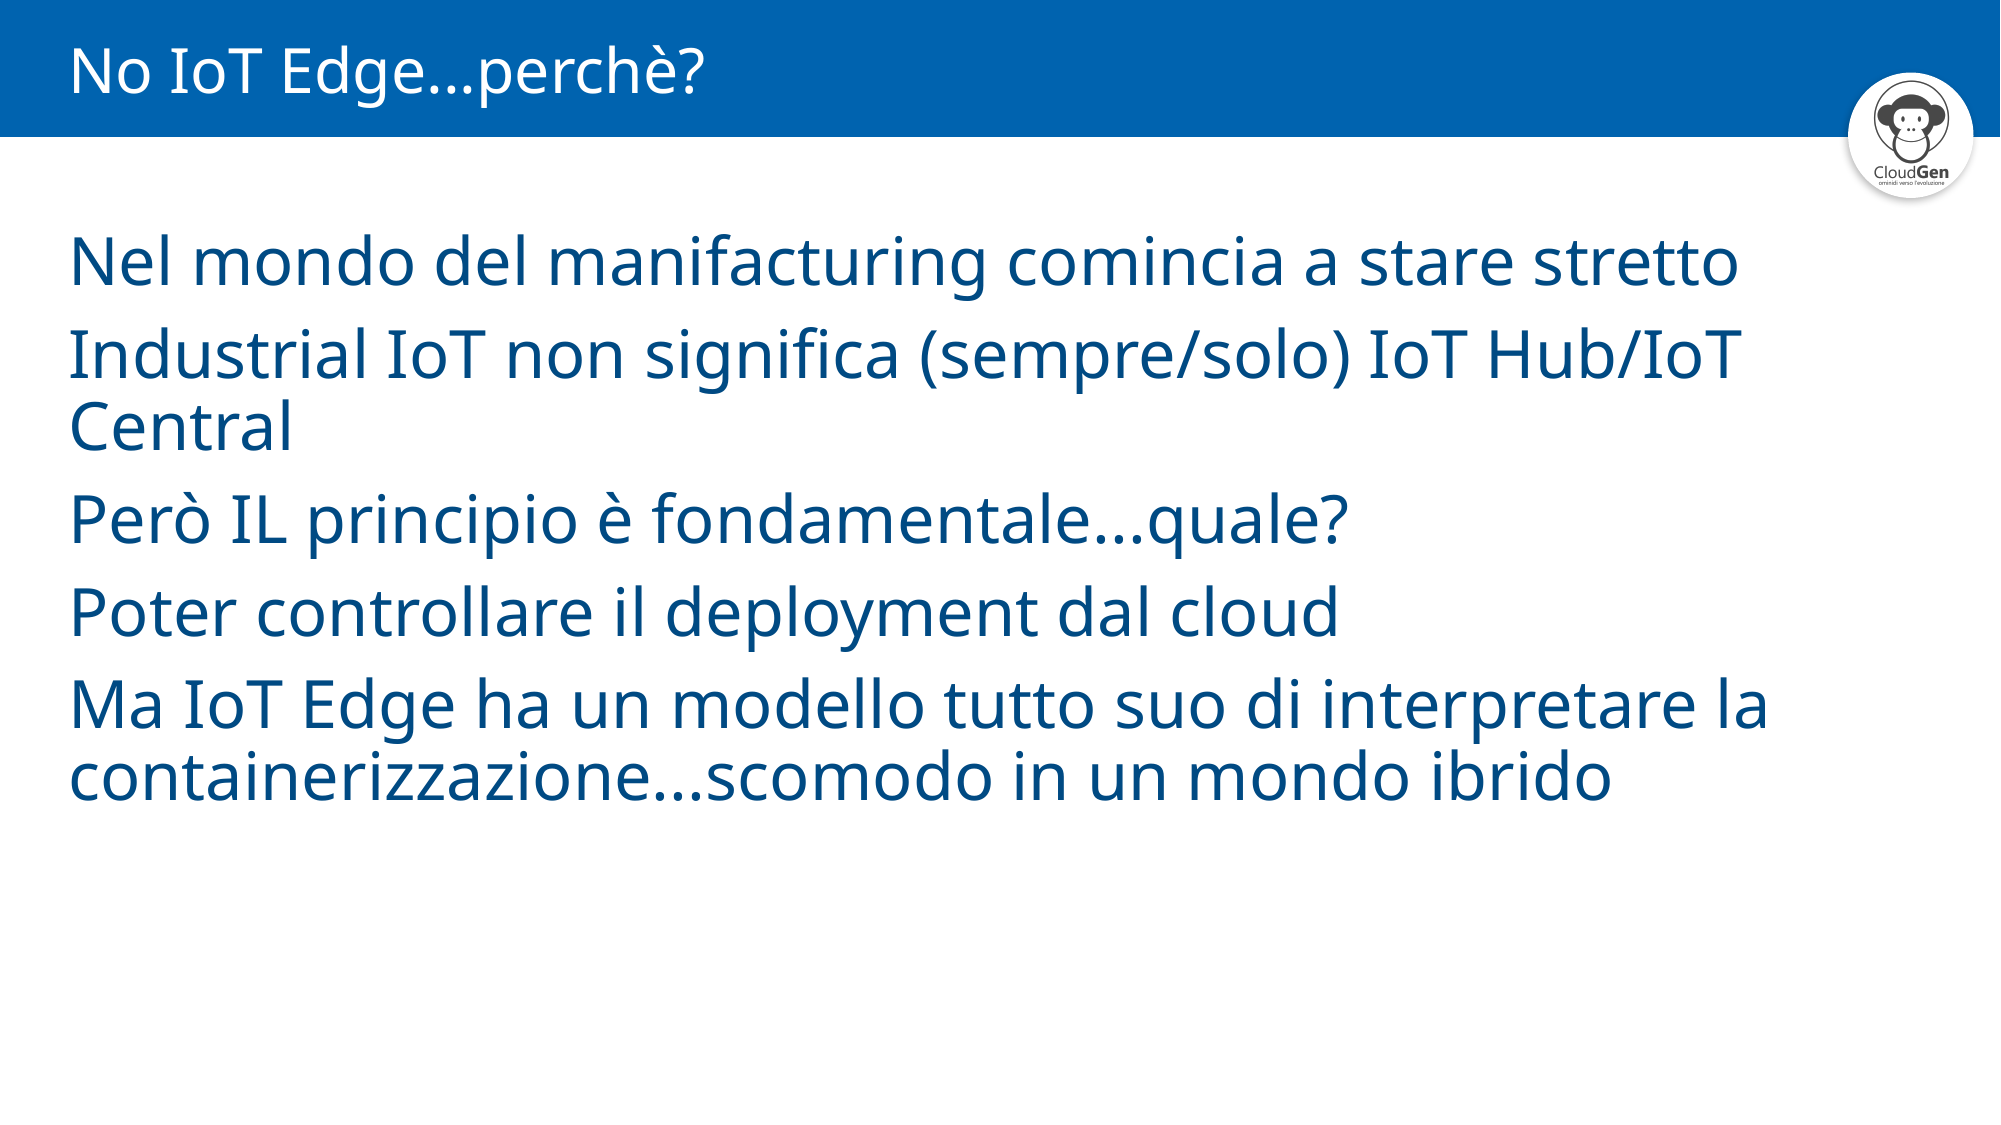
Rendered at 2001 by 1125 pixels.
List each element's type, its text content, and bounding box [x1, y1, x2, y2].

list Nel mondo del manifacturing comincia a stare stretto Industrial IoT non significa (sempre/solo) IoT Hub/IoT Central Però IL principio è fondamentale...quale? Poter controllare il deployment dal cloud Ma IoT Edge ha un modello tutto suo di interpretare la containerizzazione...scomodo in un mondo ibrido [53, 220, 1863, 1103]
title No IoT Edge...perchè? [53, 22, 1324, 126]
picture [1855, 75, 1967, 187]
